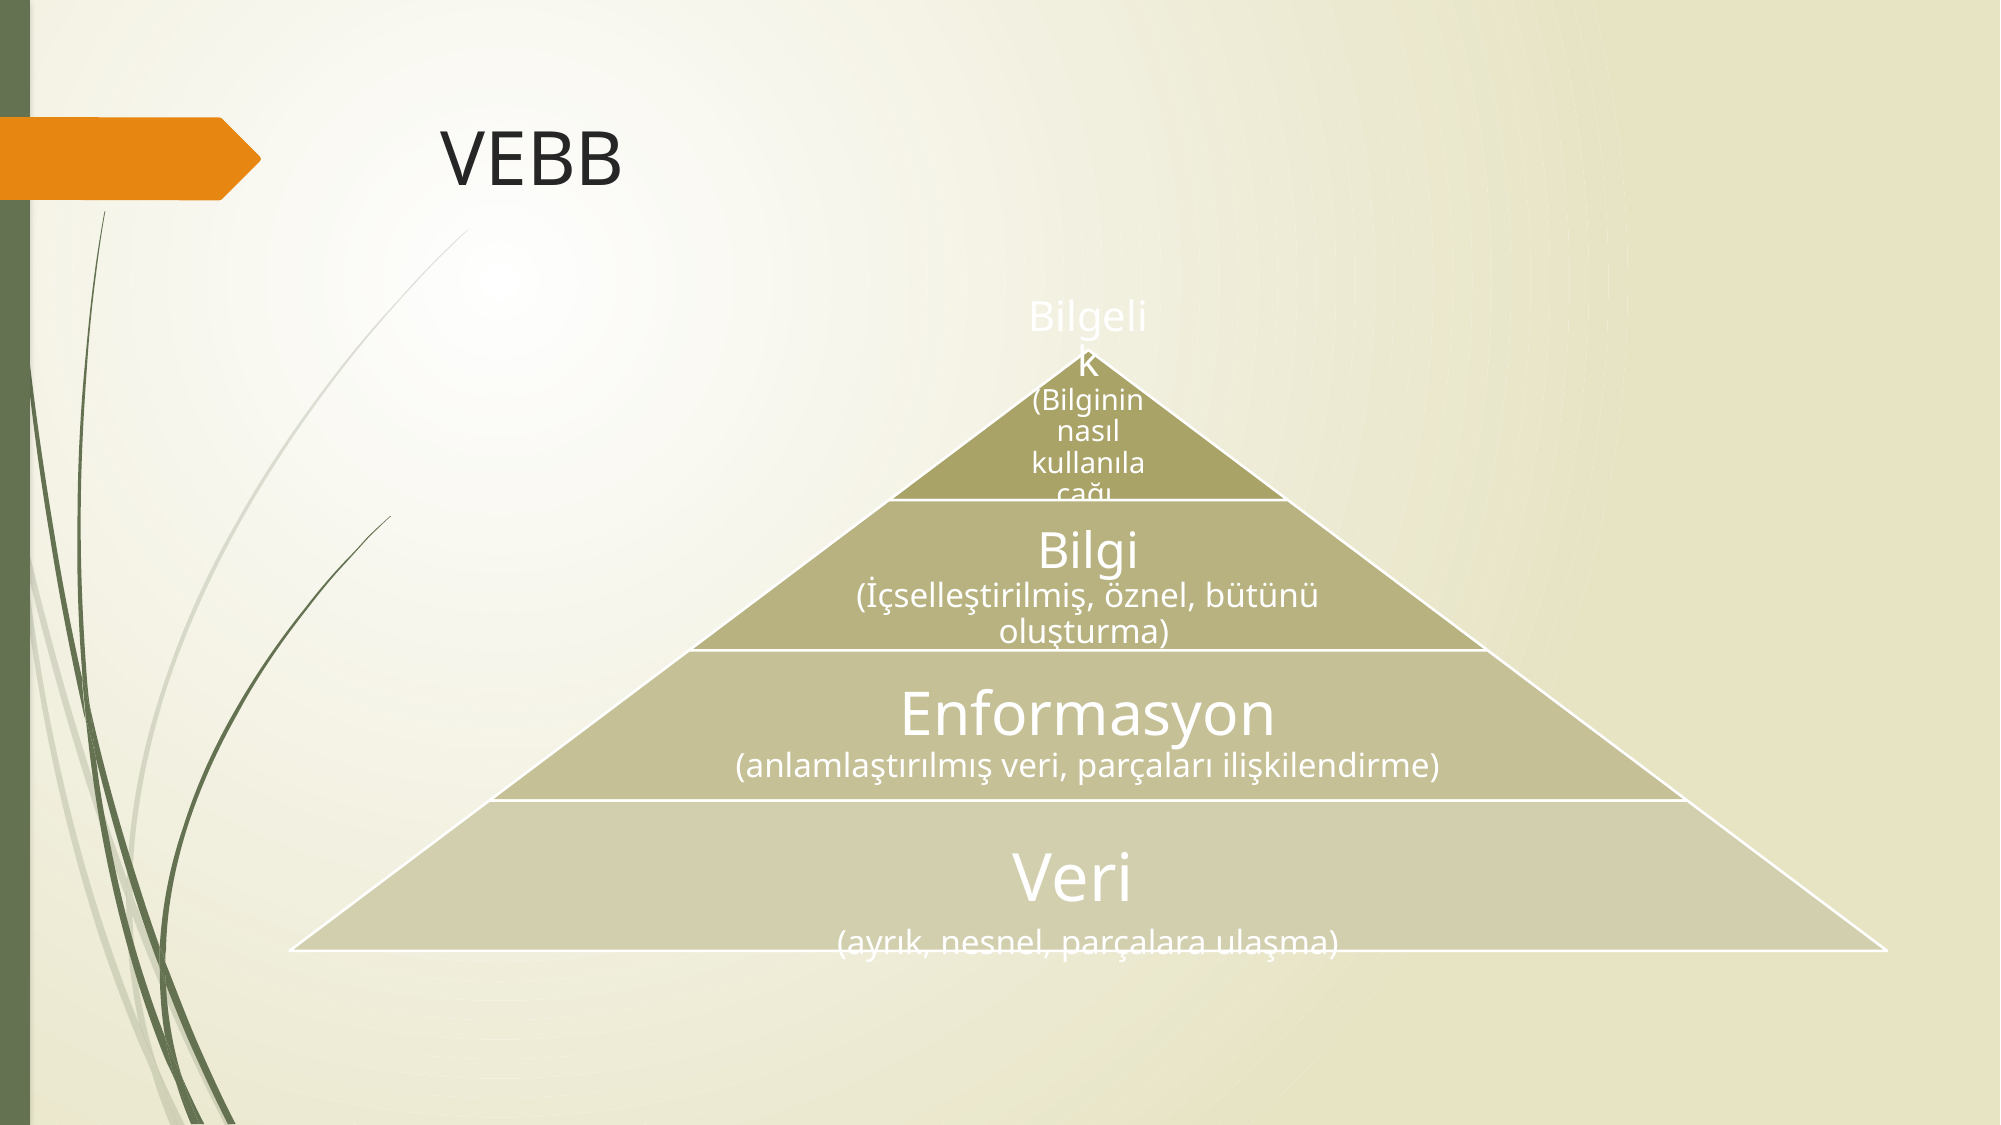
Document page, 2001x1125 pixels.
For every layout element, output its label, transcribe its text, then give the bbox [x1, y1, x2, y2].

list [289, 349, 1888, 952]
title VEBB [425, 102, 1888, 313]
